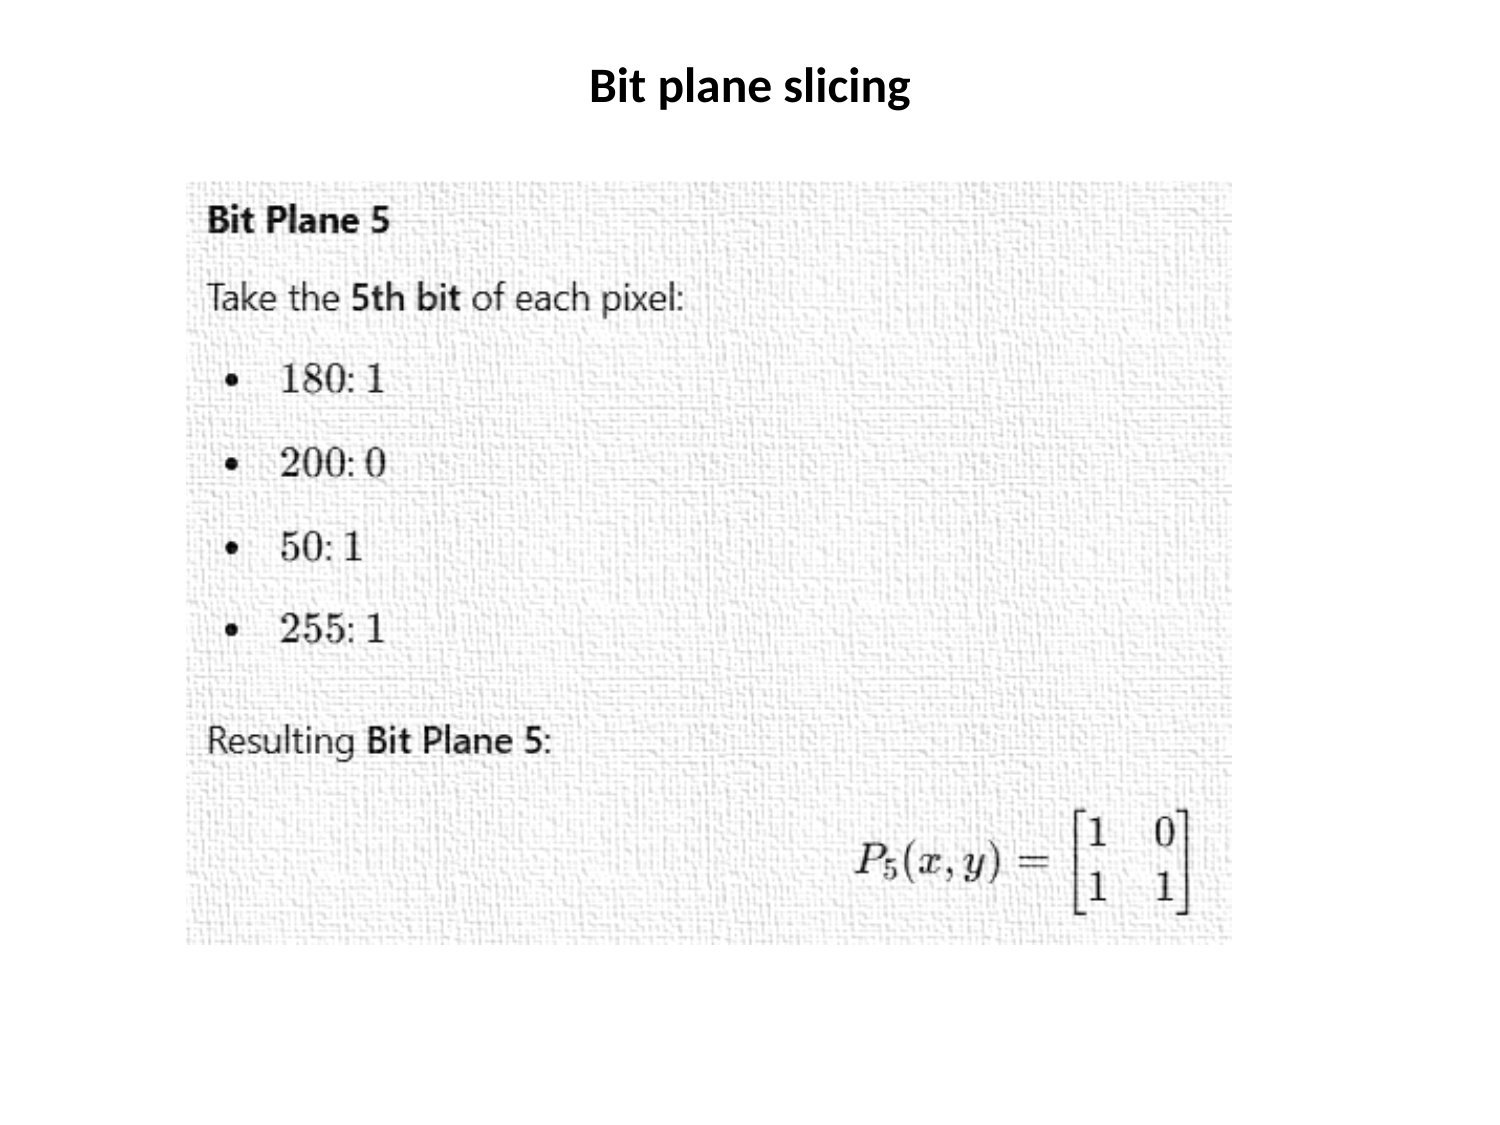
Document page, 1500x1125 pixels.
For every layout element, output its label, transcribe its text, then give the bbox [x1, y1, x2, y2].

picture [186, 181, 1233, 945]
title Bit plane slicing [75, 45, 1425, 121]
